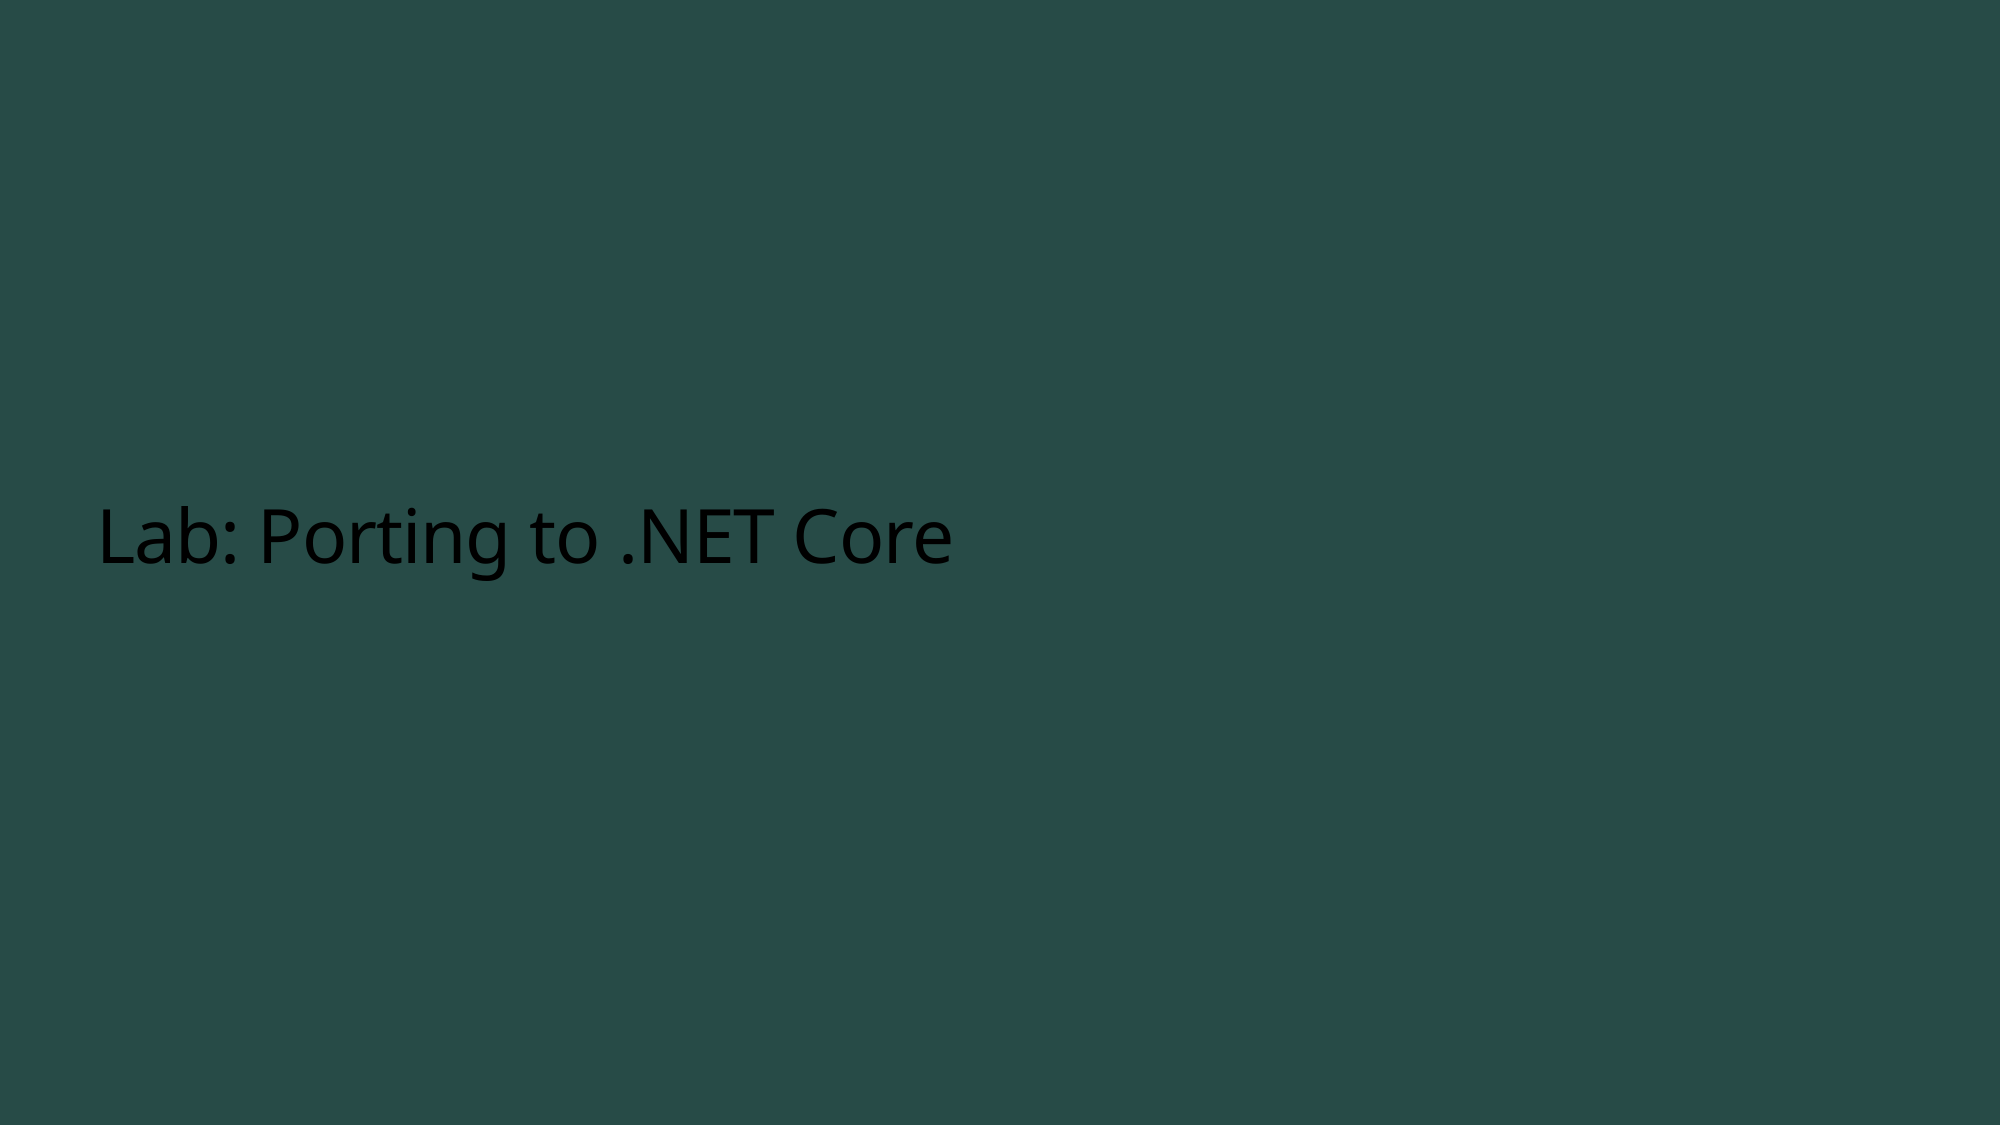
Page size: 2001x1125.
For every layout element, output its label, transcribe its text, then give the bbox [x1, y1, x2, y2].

title Lab: Porting to .NET Core [96, 497, 1596, 580]
